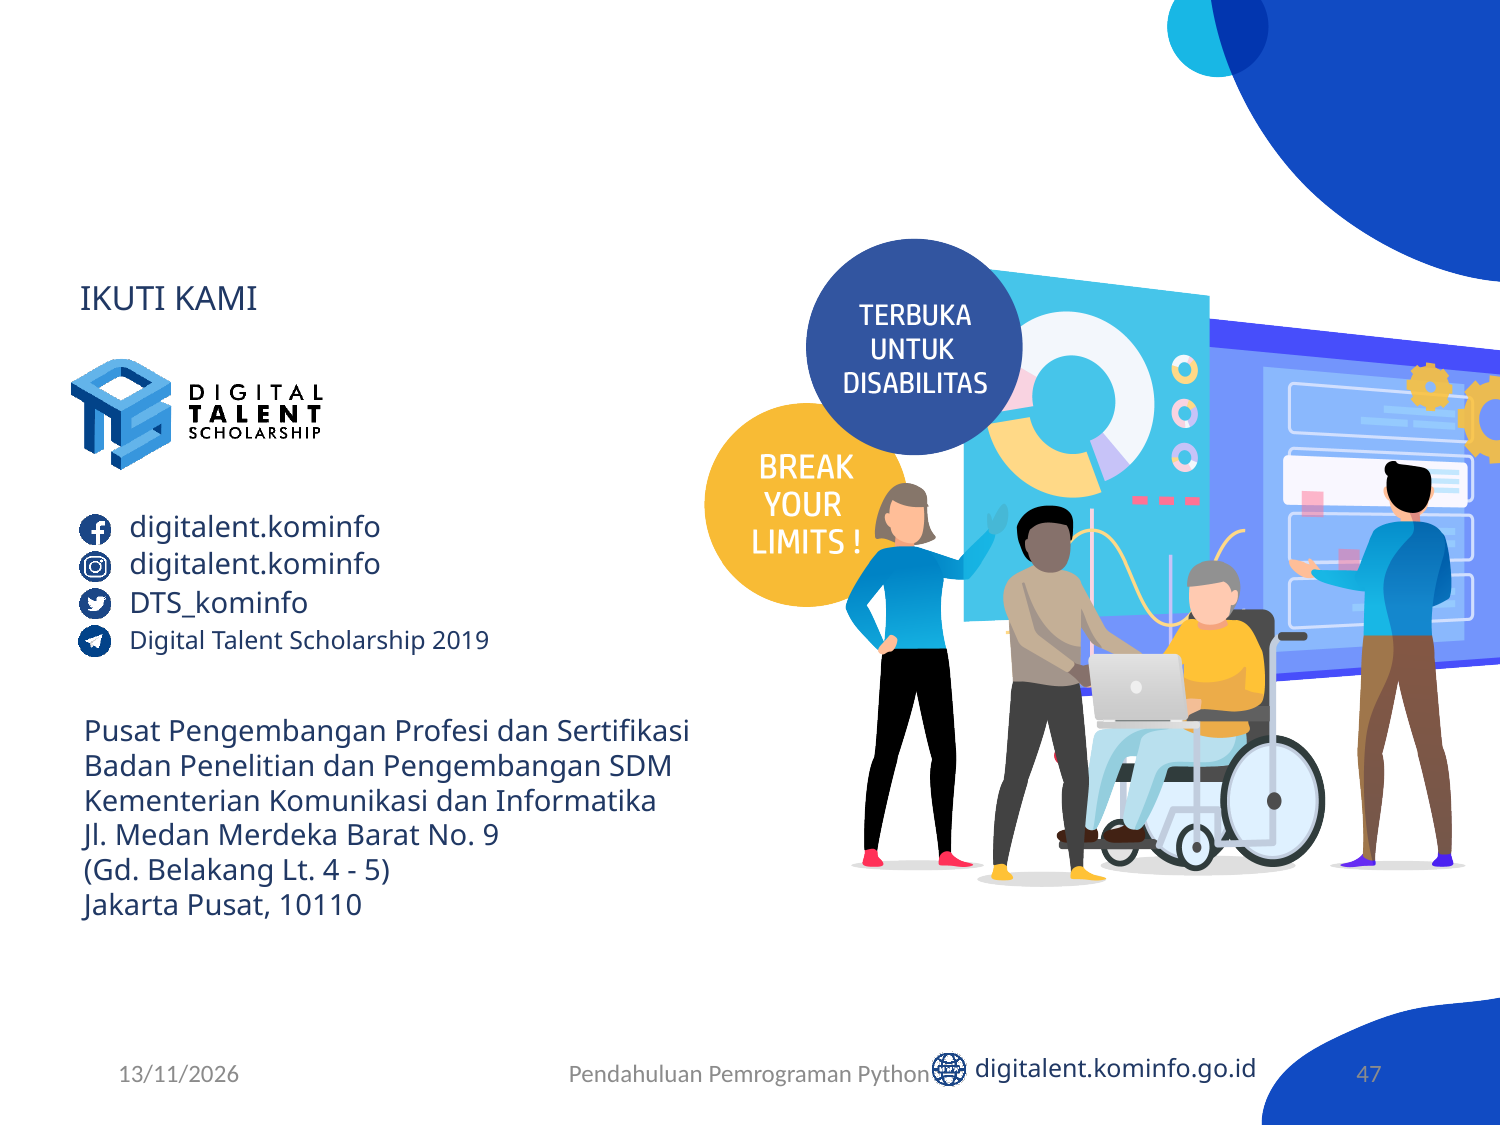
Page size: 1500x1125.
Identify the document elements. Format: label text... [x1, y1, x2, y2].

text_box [78, 496, 525, 673]
picture [669, 0, 1500, 1125]
text_box IKUTI KAMI [65, 251, 365, 349]
text_box Pusat Pengembangan Profesi dan Sertifikasi Badan Penelitian dan Pengembangan SDM Kementerian Komunikasi dan Informatika Jl. Medan Merdeka Barat No. 9 (Gd. Belakang Lt. 4 - 5) Jakarta Pusat, 10110 [69, 704, 669, 929]
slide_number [103, 1042, 441, 1103]
footer Pendahuluan Pemrograman Python [496, 1042, 669, 1103]
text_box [930, 1037, 1287, 1100]
picture [51, 336, 352, 479]
